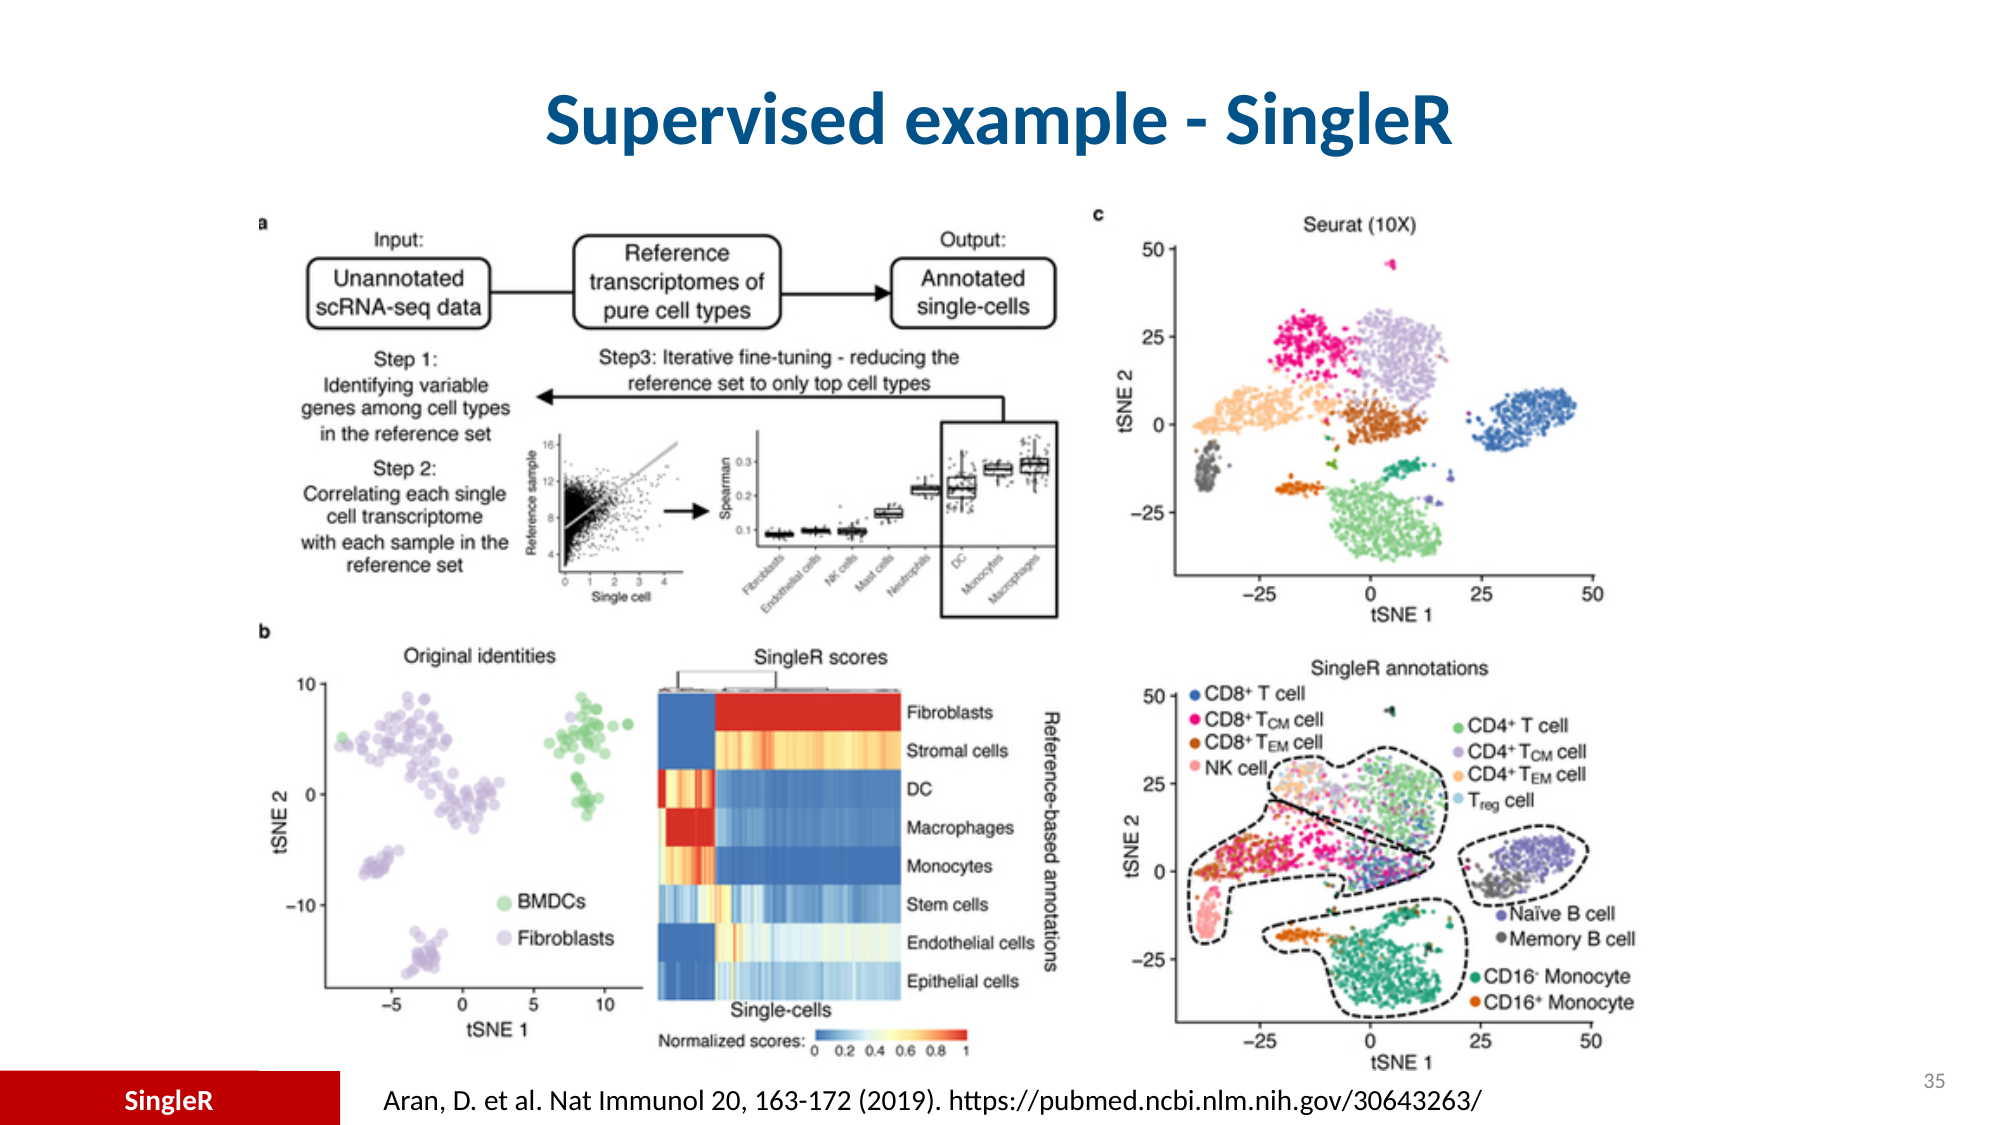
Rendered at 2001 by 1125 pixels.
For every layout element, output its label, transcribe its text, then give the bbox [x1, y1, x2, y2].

text_box Aran, D. et al. Nat Immunol 20, 163-172 (2019). https://pubmed.ncbi.nlm.nih.gov/30643263/ [368, 1073, 1870, 1124]
picture [258, 196, 1643, 1071]
title Supervised example - SingleR [0, 20, 2000, 209]
text_box SingleR [0, 1070, 341, 1125]
